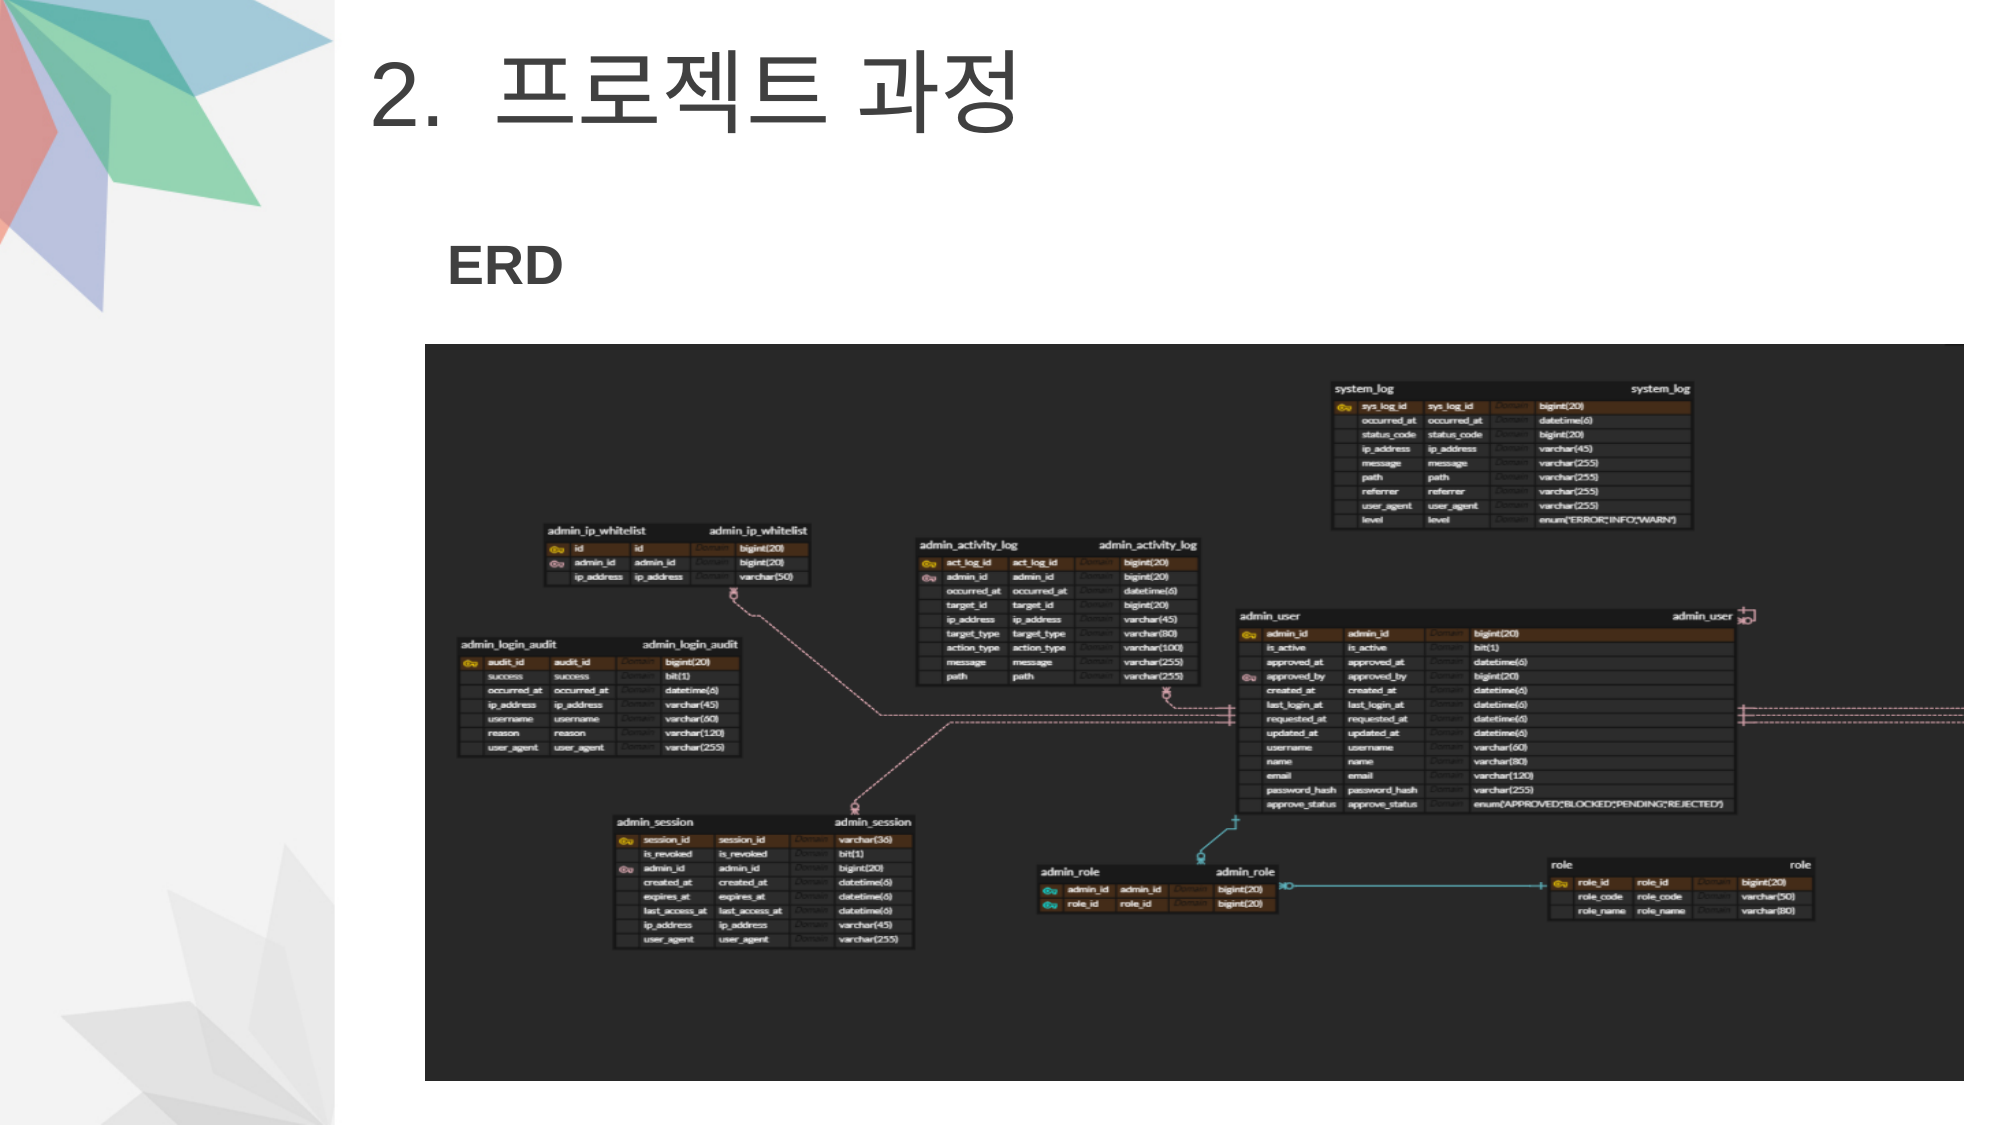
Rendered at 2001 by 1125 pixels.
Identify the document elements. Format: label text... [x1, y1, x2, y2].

title 2. 프로젝트 과정 [354, 0, 2000, 194]
list ERD [432, 216, 1945, 317]
picture [0, 0, 2001, 1125]
